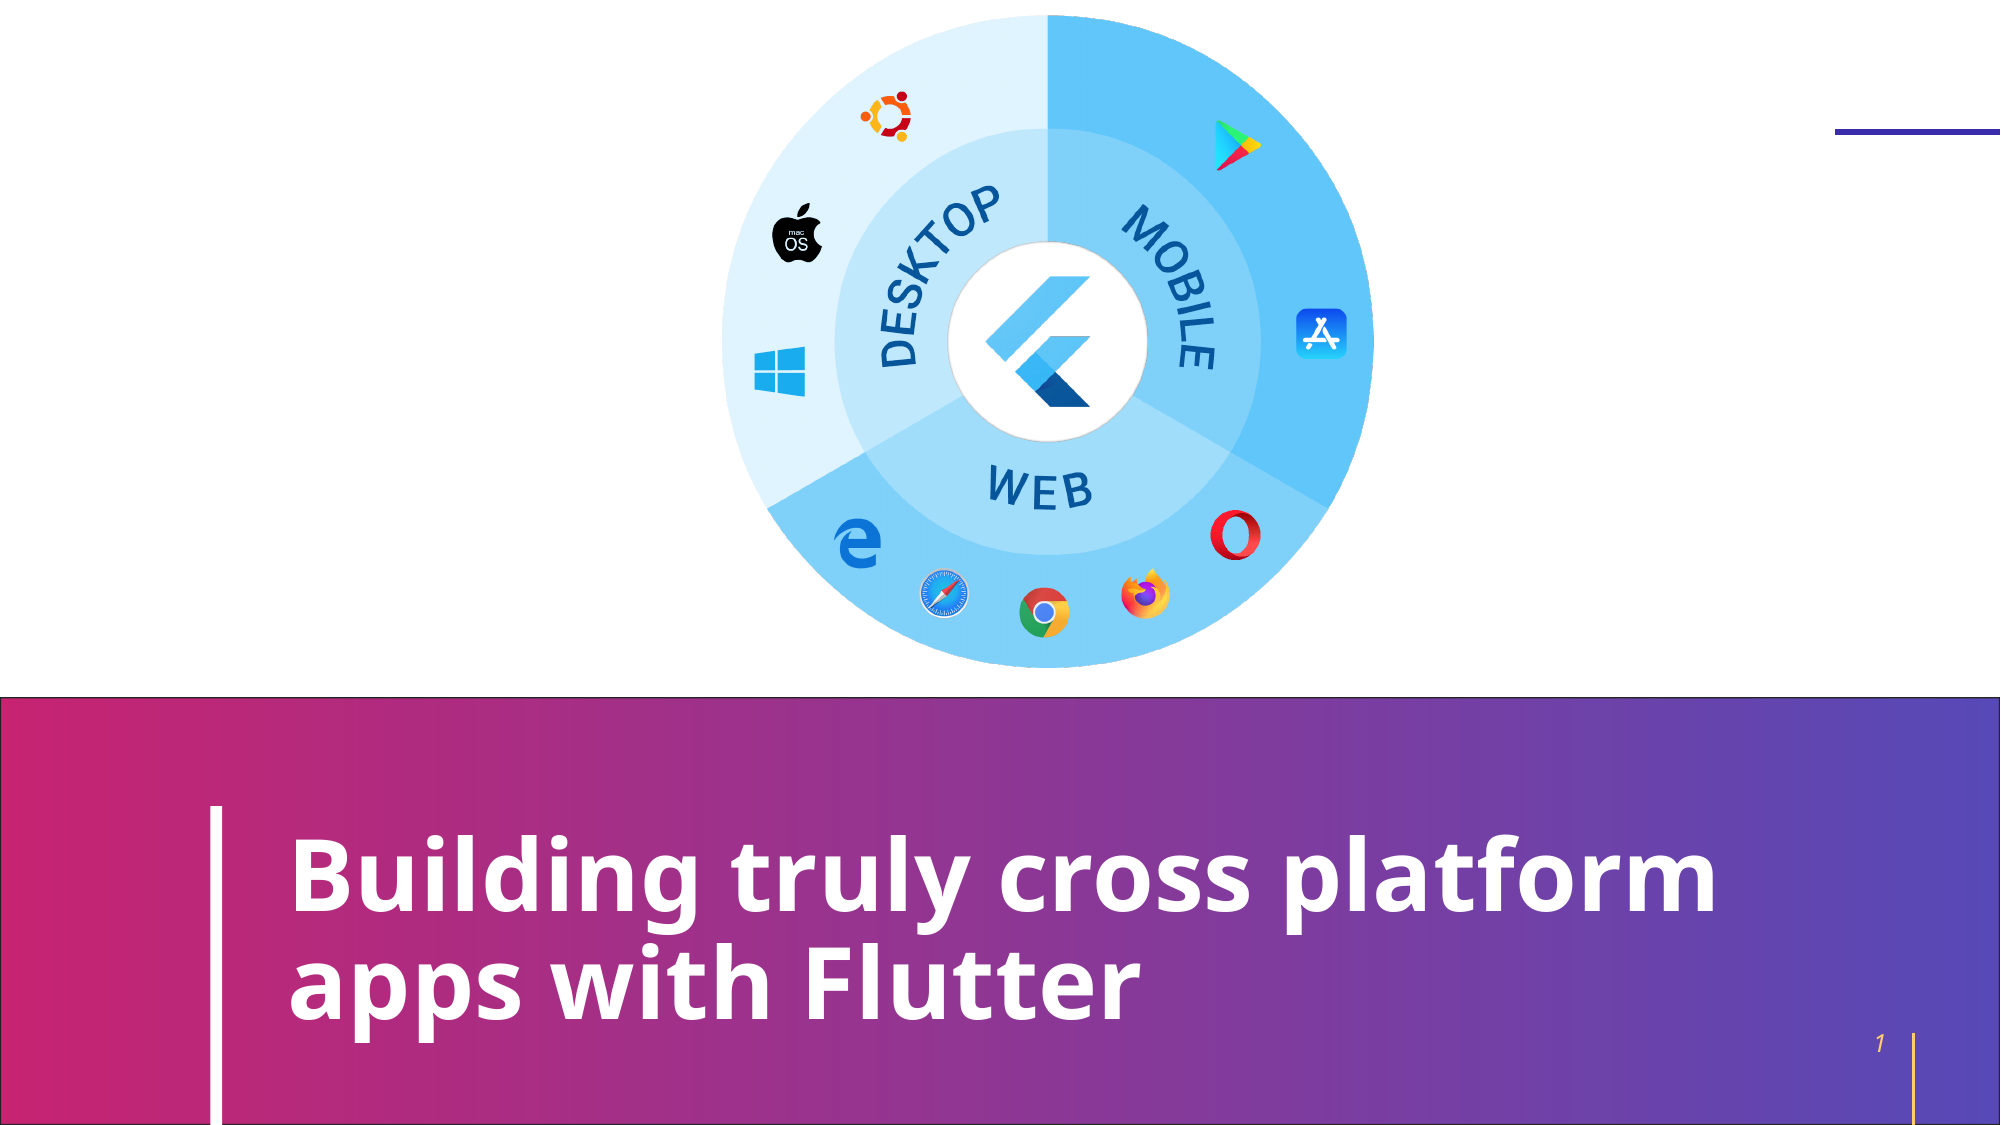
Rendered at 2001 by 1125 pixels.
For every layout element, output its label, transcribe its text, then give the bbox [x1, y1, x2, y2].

text_box Building truly cross platform apps with Flutter [272, 755, 1798, 1049]
picture [466, 0, 1629, 691]
slide_number 1 [1451, 1015, 1902, 1075]
